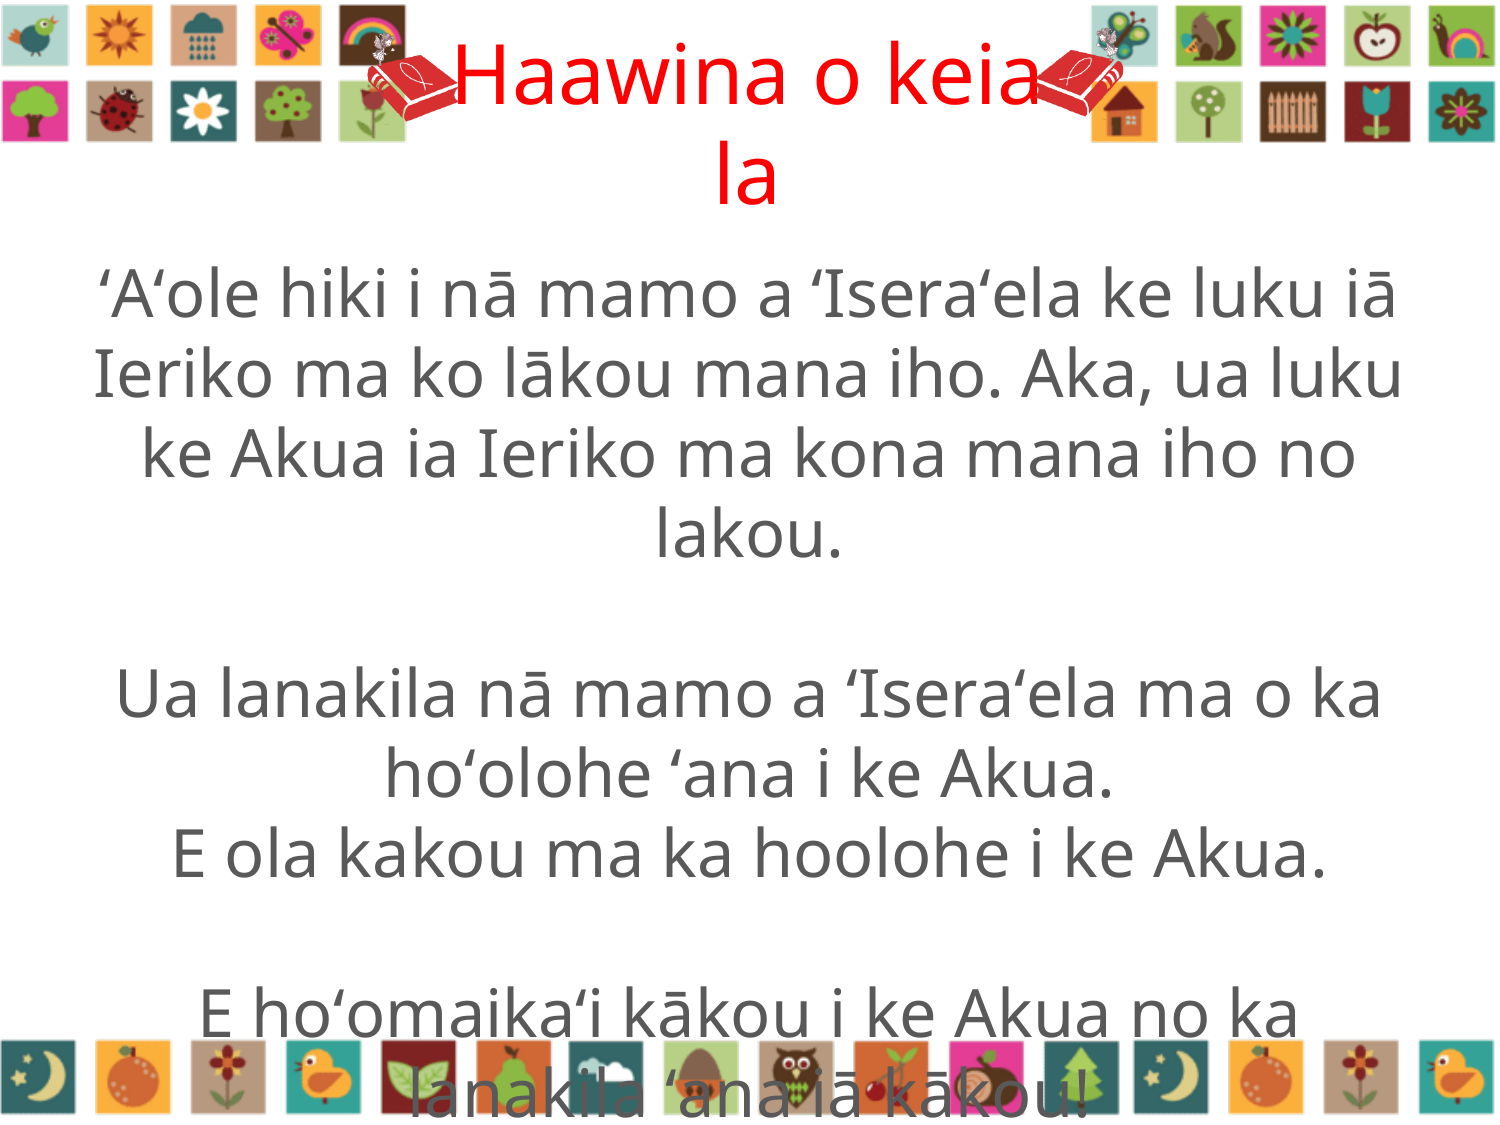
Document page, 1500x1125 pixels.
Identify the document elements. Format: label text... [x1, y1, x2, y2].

picture [0, 3, 492, 150]
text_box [0, 1028, 1500, 1118]
text_box Haawina o keia la [414, 13, 1080, 229]
text_box ʻAʻole hiki i nā mamo a ʻIseraʻela ke luku iā Ieriko ma ko lākou mana iho. Aka, ua luku ke Akua ia Ieriko ma kona mana iho no lakou. Ua lanakila nā mamo a ʻIseraʻela ma o ka hoʻolohe ʻana i ke Akua. E ola kakou ma ka hoolohe i ke Akua. E hoʻomaikaʻi kākou i ke Akua no ka lanakila ʻana iā kākou! [76, 243, 1424, 1027]
picture [1001, 3, 1500, 150]
